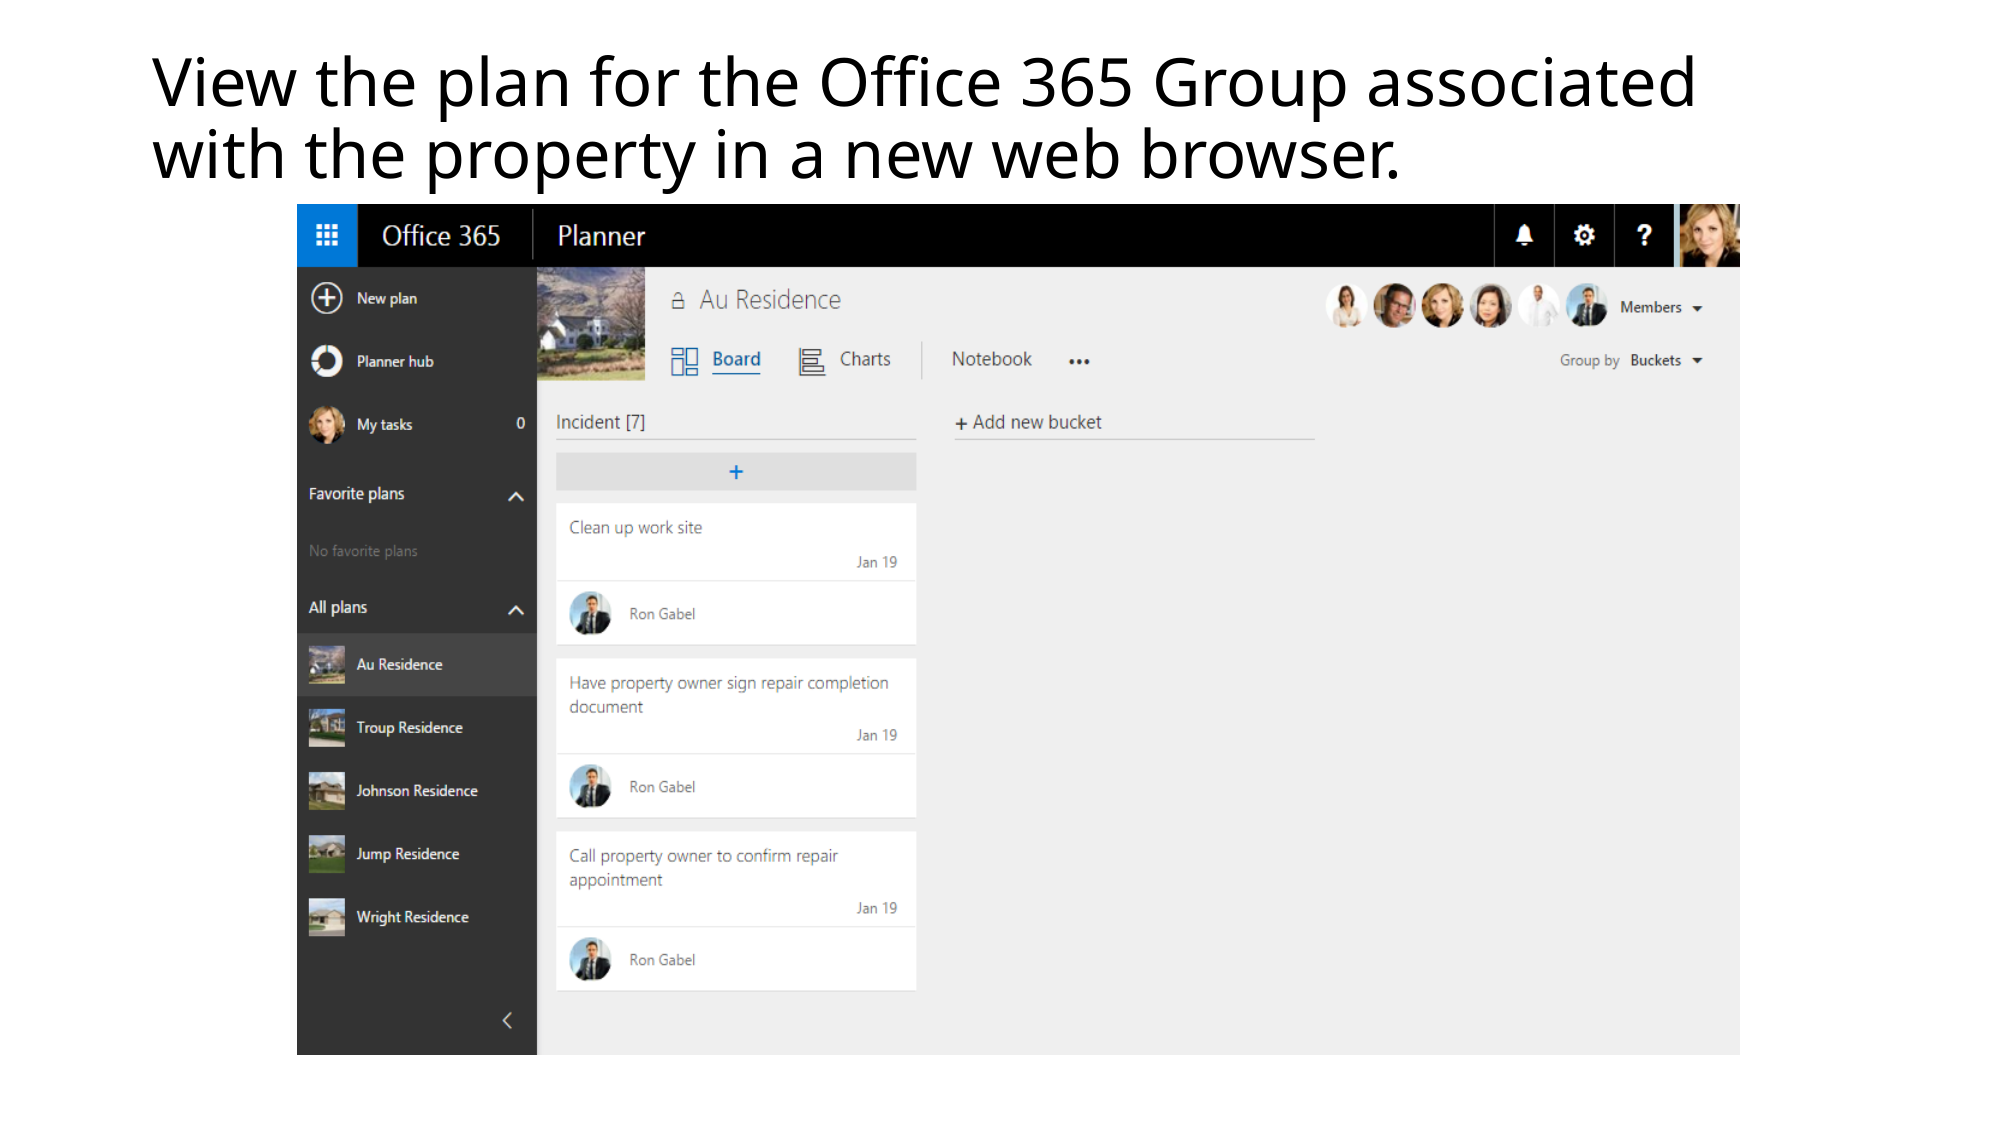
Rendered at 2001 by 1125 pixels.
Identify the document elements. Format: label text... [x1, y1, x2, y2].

picture [297, 204, 1740, 1055]
title View the plan for the Office 365 Group associated with the property in a new web browser. [137, 59, 1863, 183]
